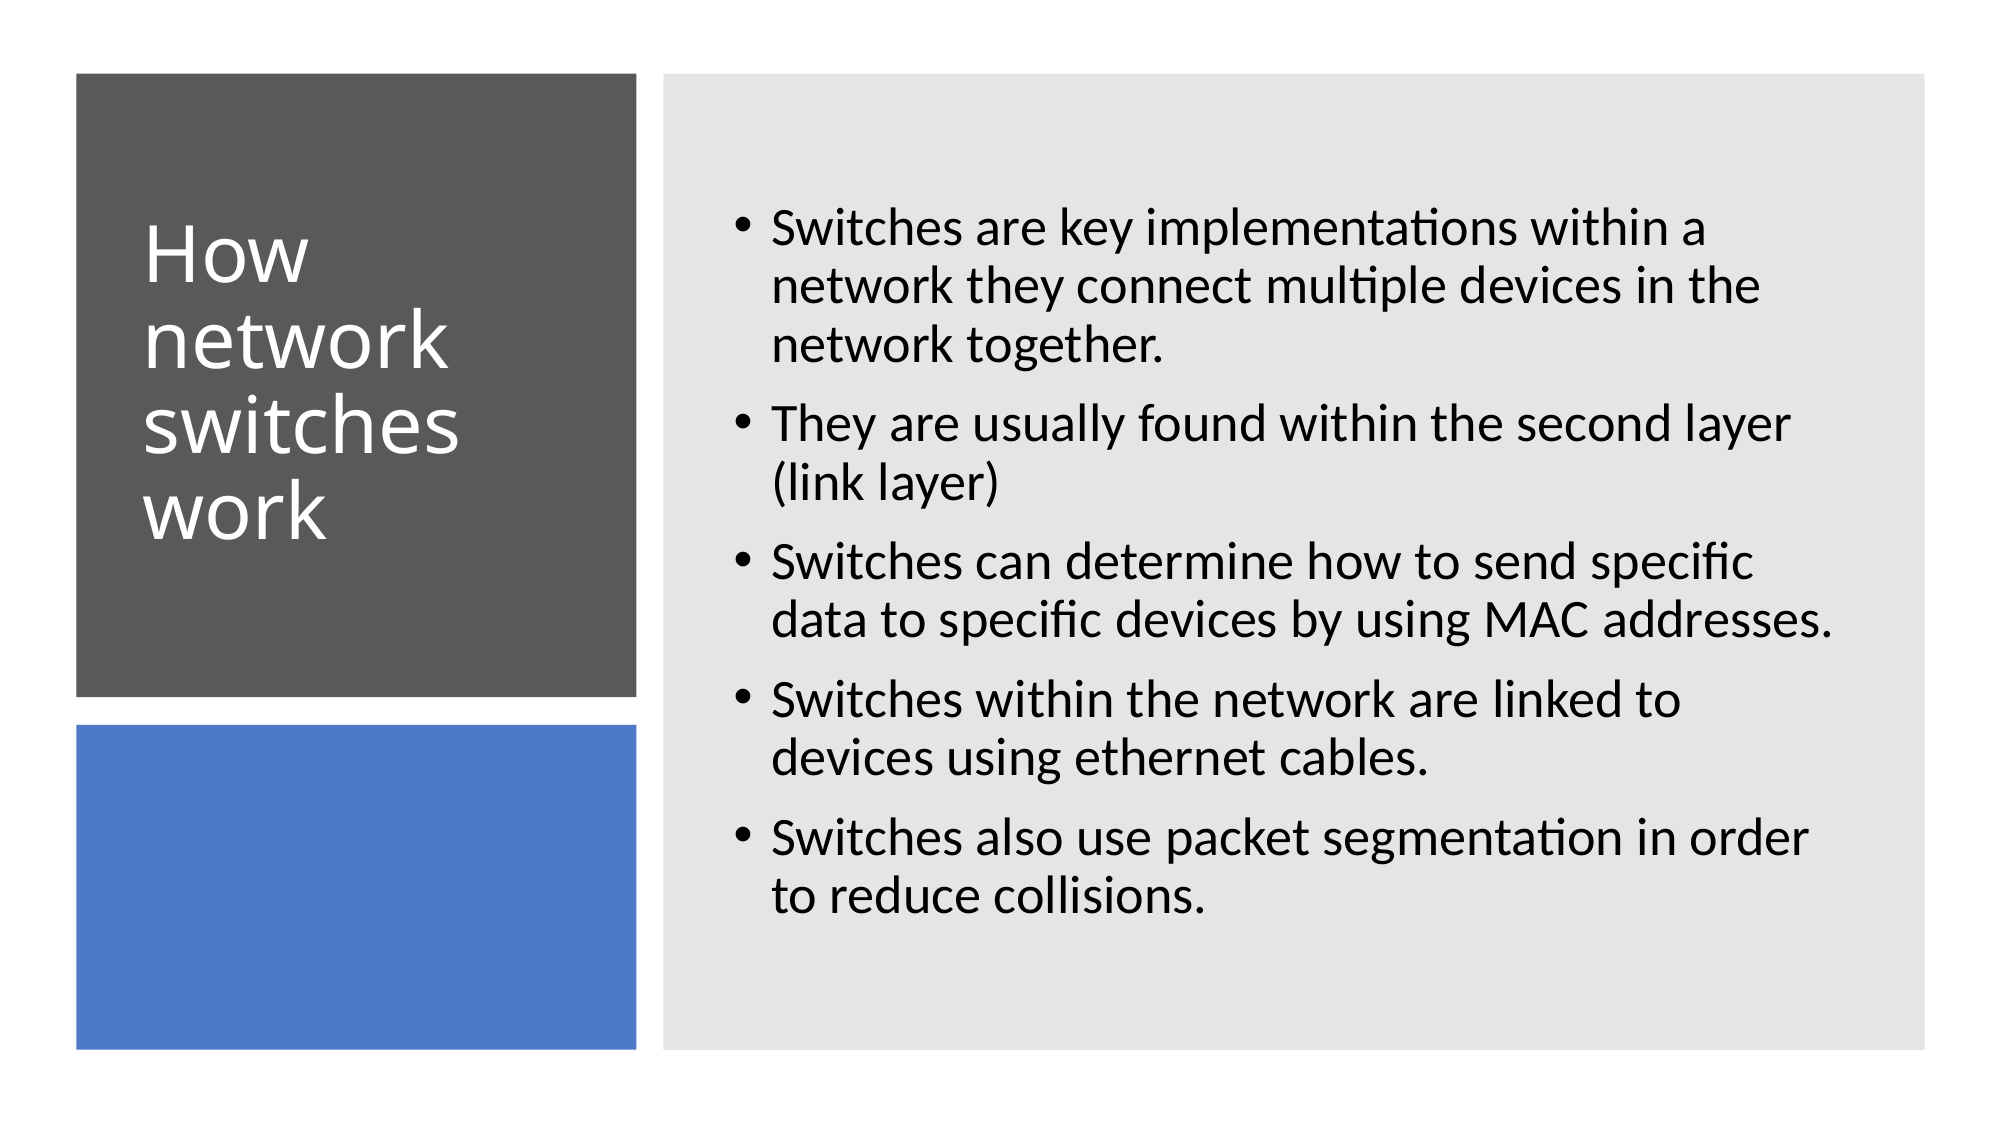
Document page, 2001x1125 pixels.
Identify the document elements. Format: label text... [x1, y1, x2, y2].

text_box [75, 724, 637, 1051]
text_box [75, 72, 637, 698]
text_box [662, 72, 1926, 1051]
list Switches are key implementations within a network they connect multiple devices in the network together. They are usually found within the second layer (link layer) Switches can determine how to send specific data to specific devices by using MAC addresses. Switches within the network are linked to devices using ethernet cables. Switches also use packet segmentation in order to reduce collisions. [718, 112, 1873, 1011]
title How network switches work [127, 120, 595, 652]
